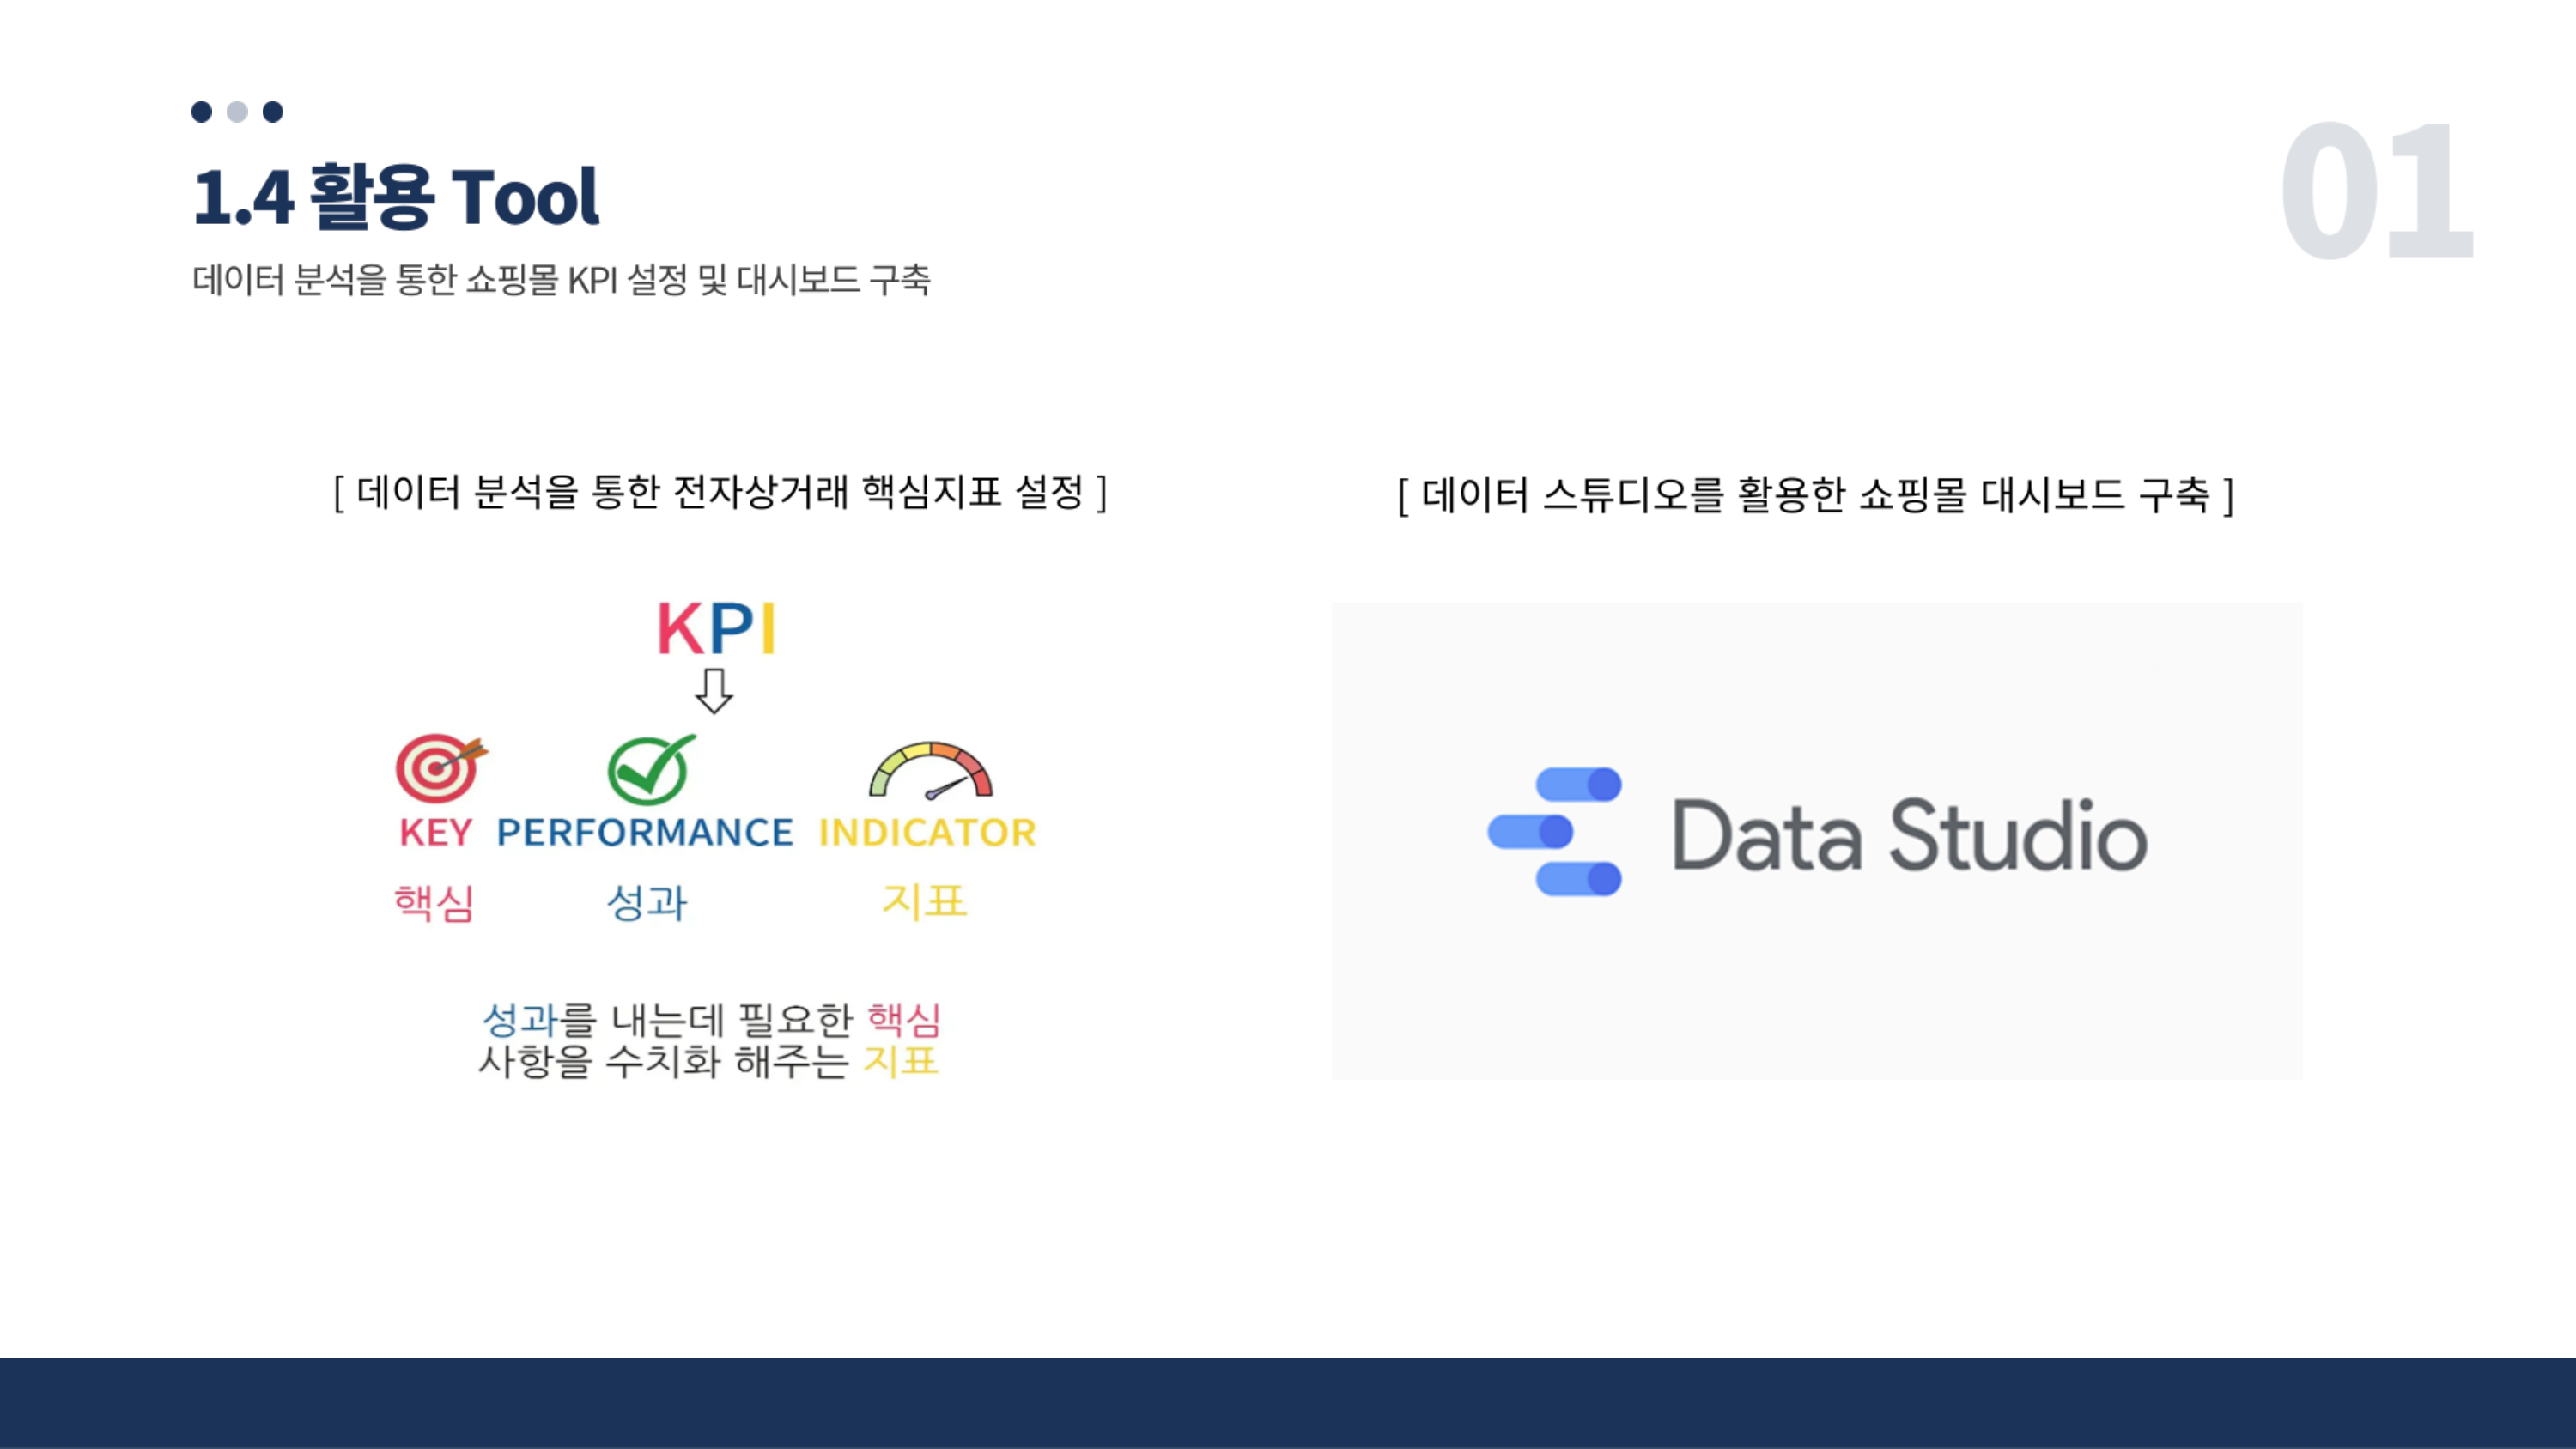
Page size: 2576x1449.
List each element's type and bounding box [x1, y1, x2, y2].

picture [2253, 32, 2558, 342]
text_box [0, 1358, 2576, 1449]
text_box [1332, 603, 2303, 1080]
text_box [227, 101, 248, 123]
text_box [191, 101, 213, 123]
picture [1371, 458, 2256, 546]
picture [180, 130, 948, 324]
picture [264, 457, 1129, 541]
text_box [301, 549, 1144, 1106]
text_box [263, 101, 284, 123]
